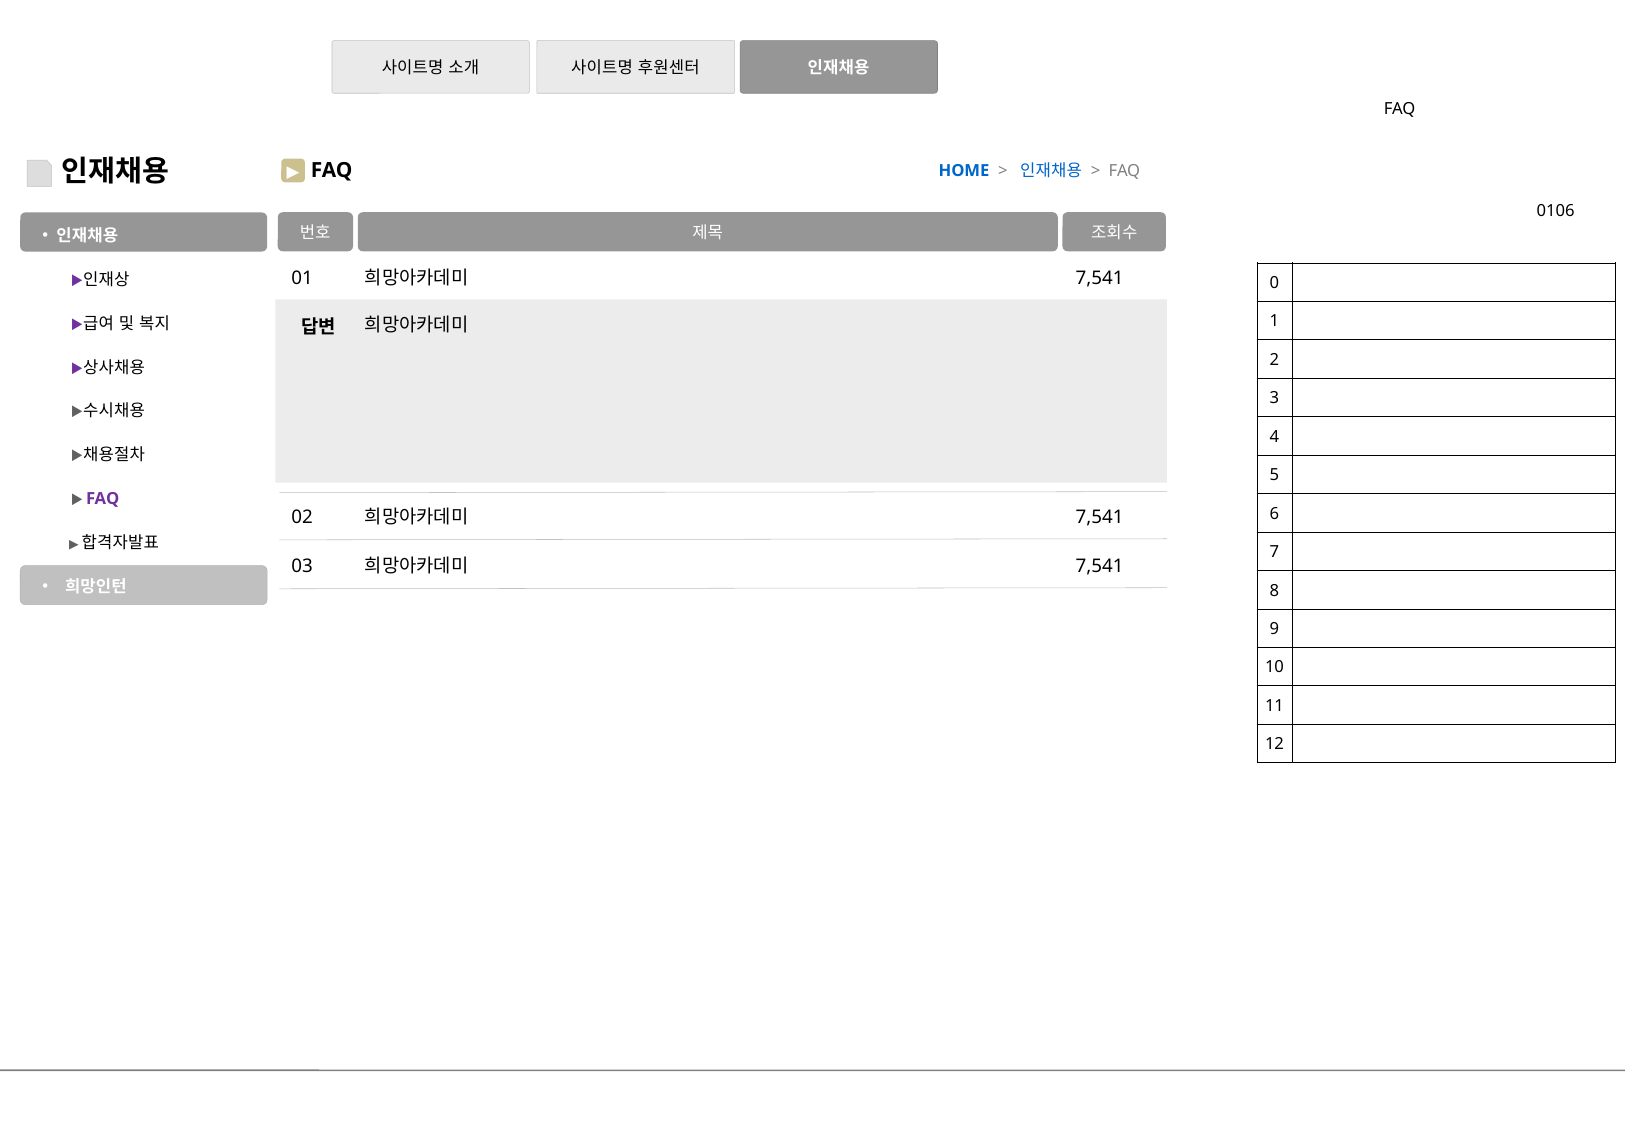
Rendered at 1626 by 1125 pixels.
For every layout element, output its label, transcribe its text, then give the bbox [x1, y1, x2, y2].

table_cell 8 [1258, 571, 1292, 609]
table_cell 10 [1258, 648, 1292, 685]
table_header [1293, 264, 1615, 301]
table_cell 4 [1258, 417, 1292, 455]
table_cell 7 [1258, 533, 1292, 570]
text_box 희망아카데미 [356, 497, 517, 535]
table_cell 1 [1258, 302, 1292, 339]
text_box 희망아카데미 [356, 258, 517, 296]
text_box [20, 565, 268, 605]
text_box FAQ [1369, 90, 1431, 125]
text_box 02 [276, 497, 356, 535]
table_cell [1293, 686, 1615, 724]
text_box 7,541 [1060, 546, 1167, 584]
table_cell [1293, 533, 1615, 570]
table_cell 6 [1258, 494, 1292, 532]
text_box 답변 [230, 307, 407, 345]
text_box 0106 [1521, 191, 1590, 227]
text_box 03 [276, 546, 356, 584]
table_cell [1293, 302, 1615, 339]
text_box 제목 [357, 212, 1058, 252]
table_cell 12 [1258, 725, 1292, 762]
table_cell [1293, 340, 1615, 378]
table_cell 2 [1258, 340, 1292, 378]
text_box 희망아카데미 [356, 546, 517, 584]
table_cell [1293, 725, 1615, 762]
table_cell [1293, 417, 1615, 455]
text_box 희망아카데미 [350, 305, 517, 343]
text_box [275, 299, 1167, 483]
table_cell [1293, 648, 1615, 685]
text_box 7,541 [1060, 258, 1167, 296]
table_cell 11 [1258, 686, 1292, 724]
table_cell [1293, 610, 1615, 647]
text_box 조회수 [1062, 212, 1166, 252]
table_cell 5 [1258, 456, 1292, 493]
text_box [246, 212, 268, 252]
table_cell [1293, 494, 1615, 532]
text_box 인재채용 ▶인재상 ▶급여 및 복지 ▶상사채용 ▶수시채용 ▶채용절차 ▶FAQ ▶합격자발표 희망인턴 [27, 193, 246, 604]
text_box 번호 [277, 212, 354, 252]
text_box HOME > 인재채용 > FAQ [923, 152, 1156, 187]
text_box 01 [276, 258, 356, 296]
text_box FAQ [296, 149, 368, 189]
table_cell [1293, 379, 1615, 416]
table_cell [1293, 571, 1615, 609]
table_header 0 [1258, 264, 1292, 301]
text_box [27, 143, 124, 197]
table_cell [1293, 456, 1615, 493]
text_box 7,541 [1060, 497, 1167, 535]
table_cell 3 [1258, 379, 1292, 416]
text_box ▶ [281, 158, 305, 183]
text_box [20, 212, 27, 252]
table_cell 9 [1258, 610, 1292, 647]
